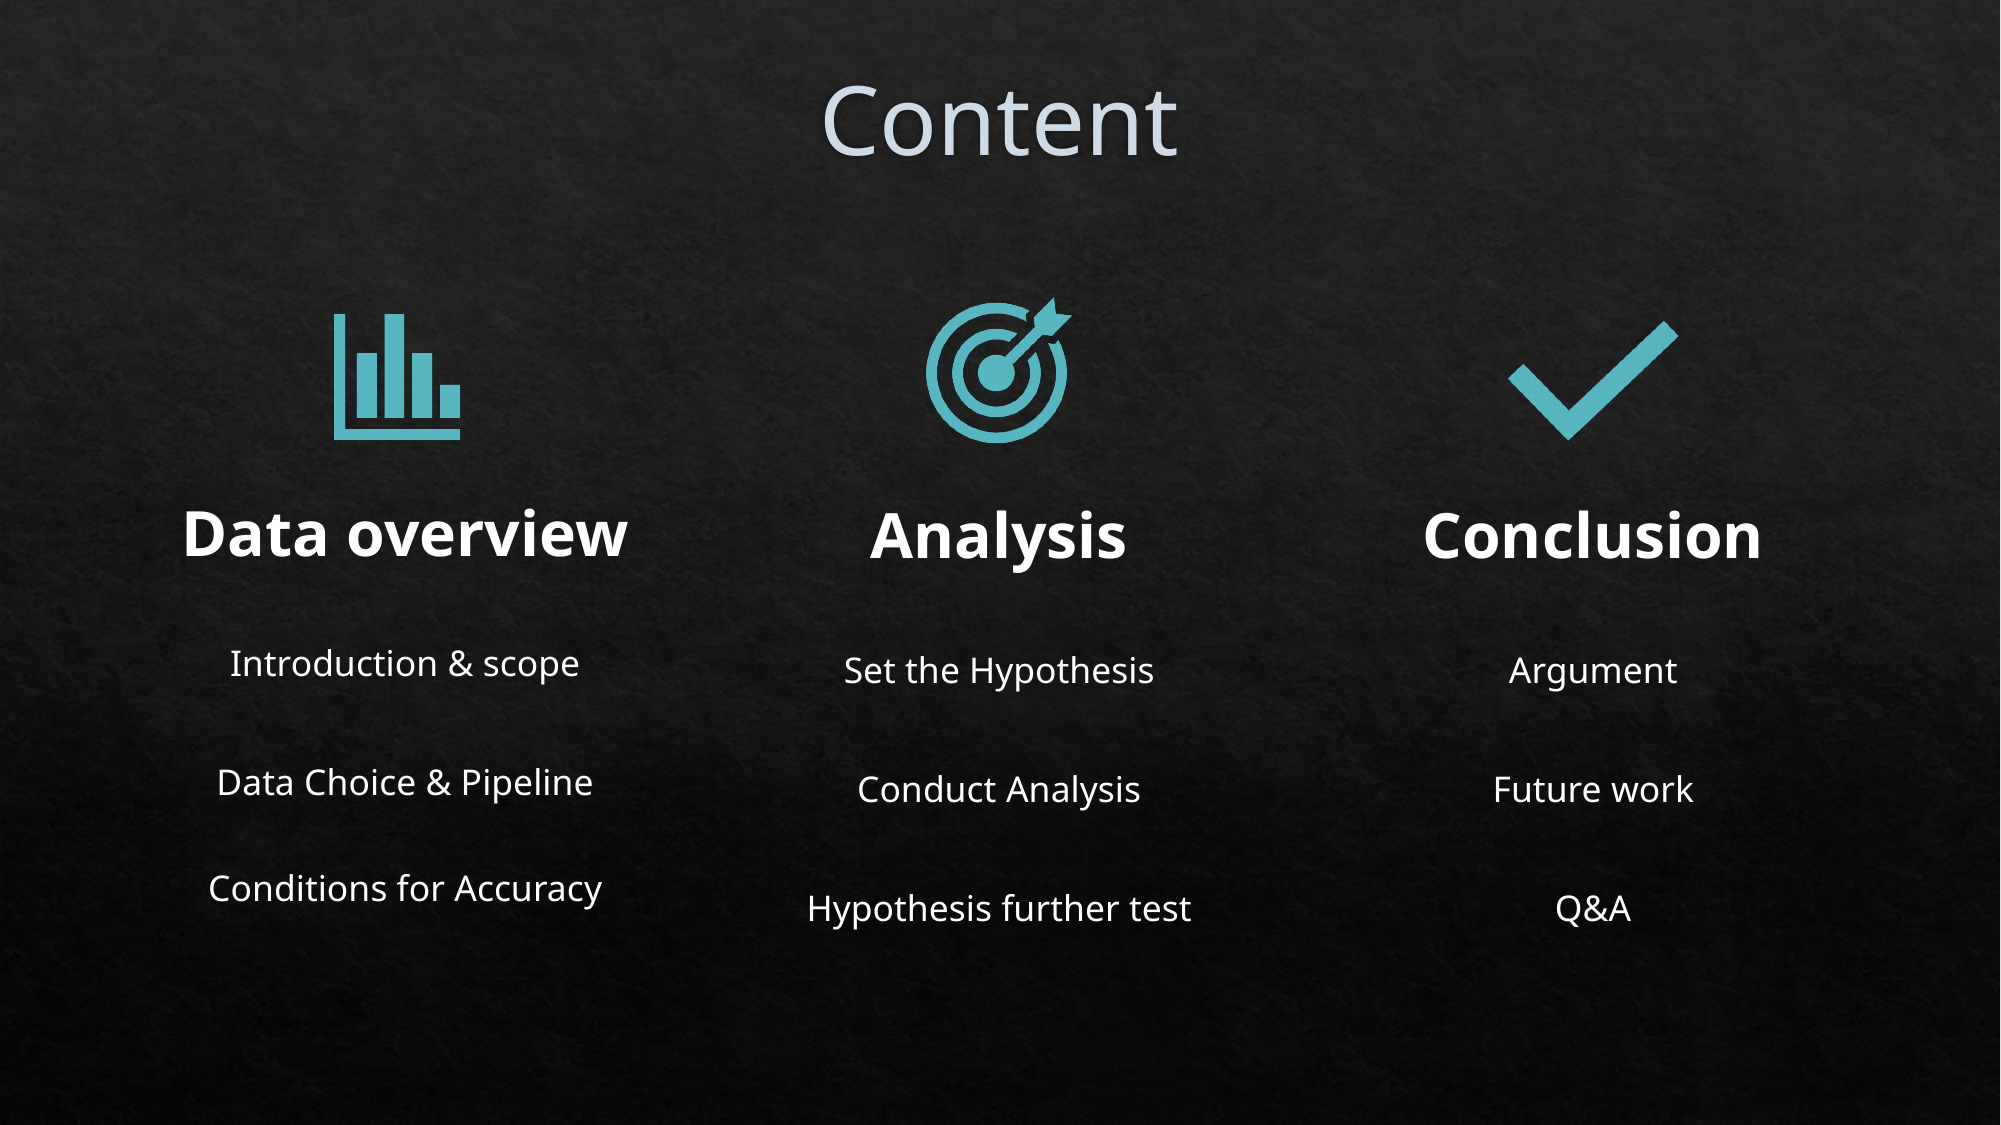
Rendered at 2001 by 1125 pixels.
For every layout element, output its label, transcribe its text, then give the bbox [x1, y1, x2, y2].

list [149, 262, 1849, 951]
title Content [150, 56, 1849, 193]
